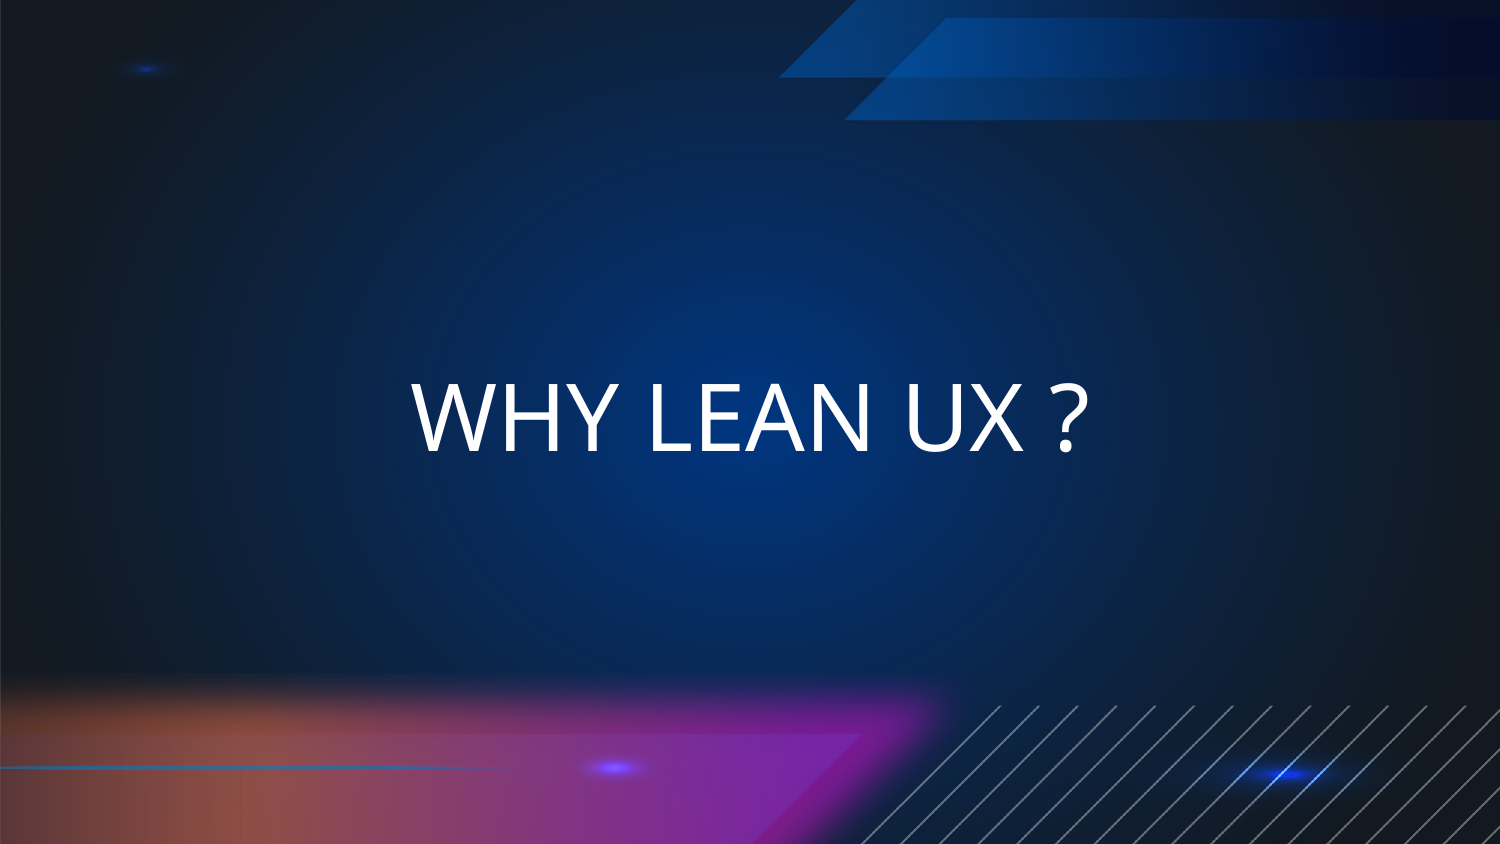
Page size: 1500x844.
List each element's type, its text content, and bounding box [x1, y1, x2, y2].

title WHY LEAN UX ? [283, 263, 1217, 486]
picture [0, 0, 1500, 844]
